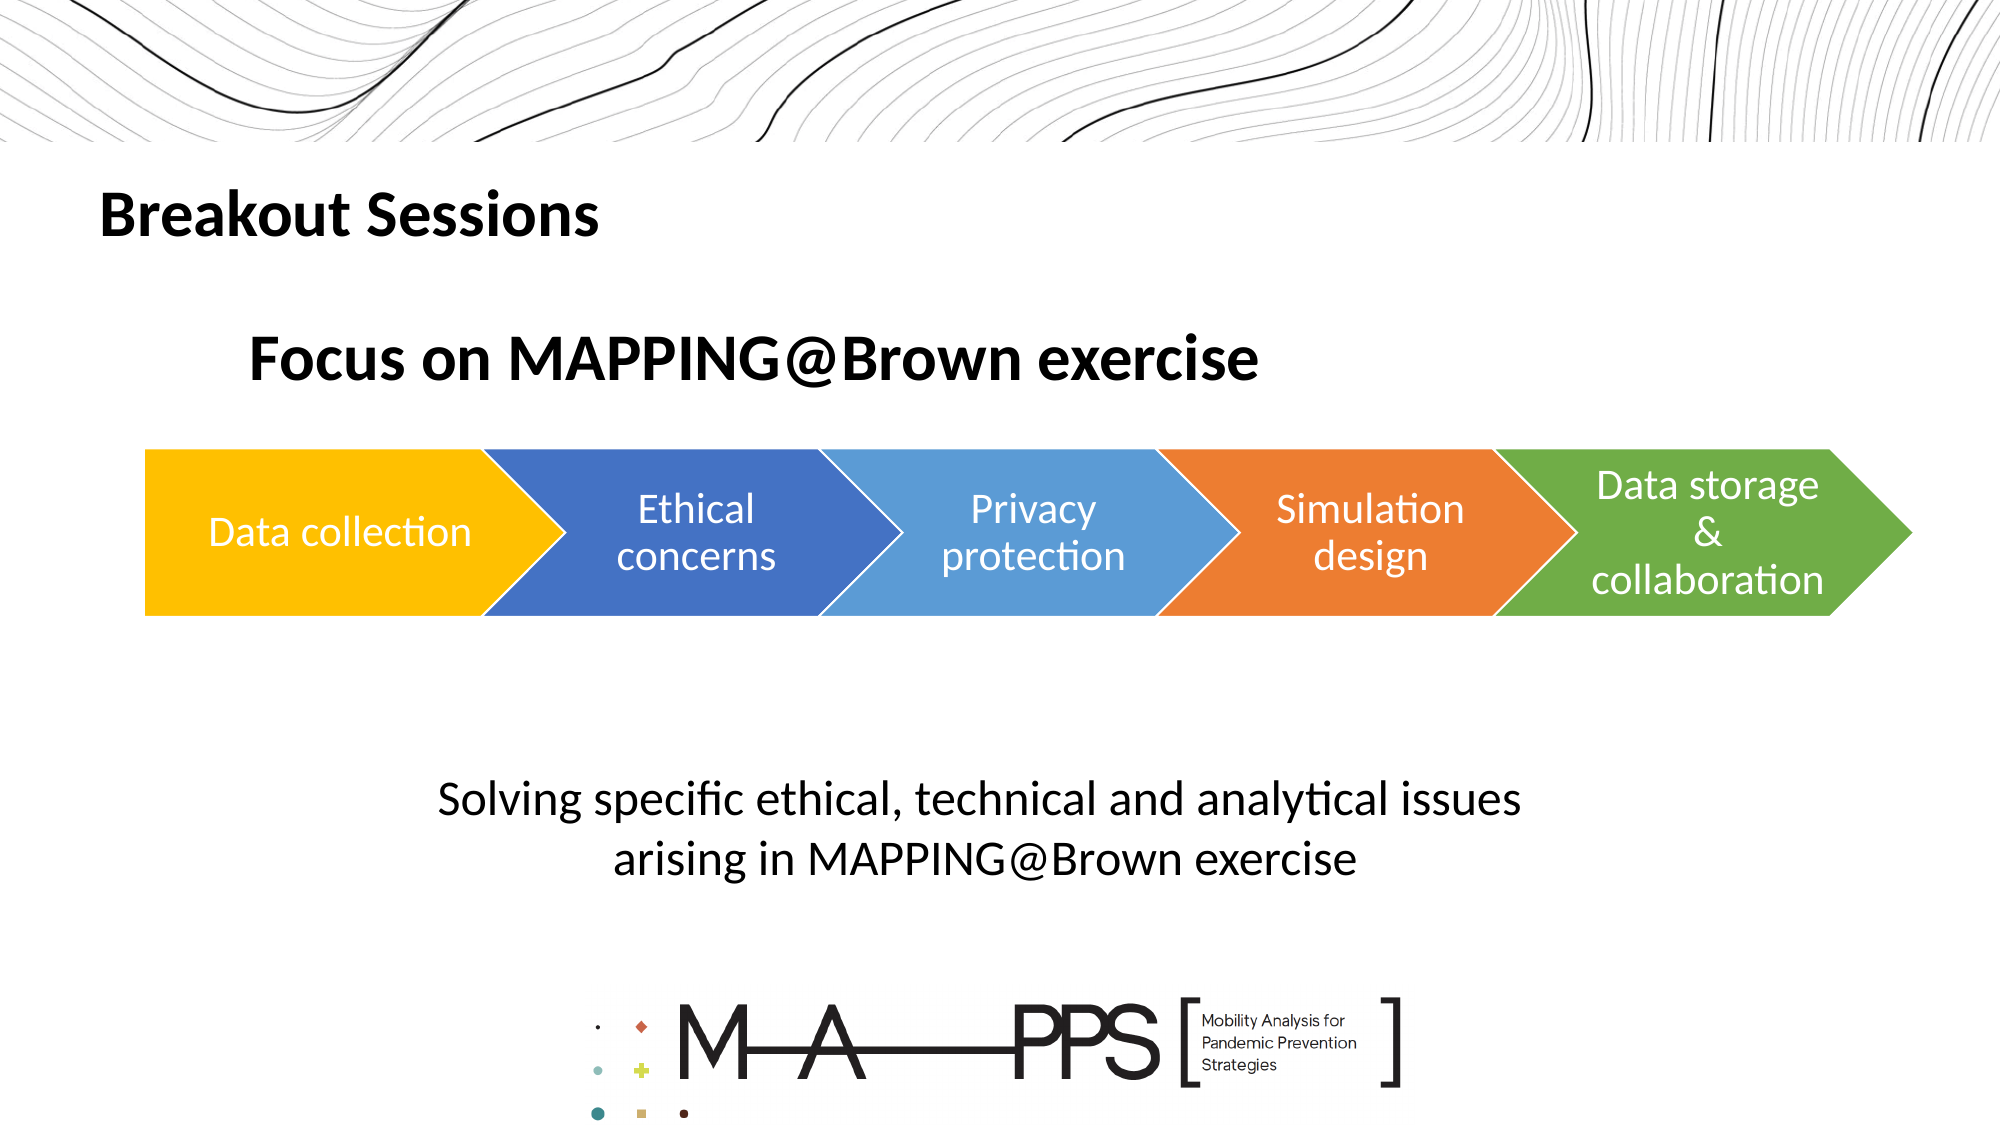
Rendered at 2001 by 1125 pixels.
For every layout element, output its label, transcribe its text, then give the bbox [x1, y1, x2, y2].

picture [585, 1066, 1415, 1125]
picture [1915, 0, 2000, 142]
text_box Breakout Sessions Focus on MAPPING@Brown exercise [85, 202, 143, 371]
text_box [143, 0, 1915, 1066]
picture [0, 0, 143, 142]
